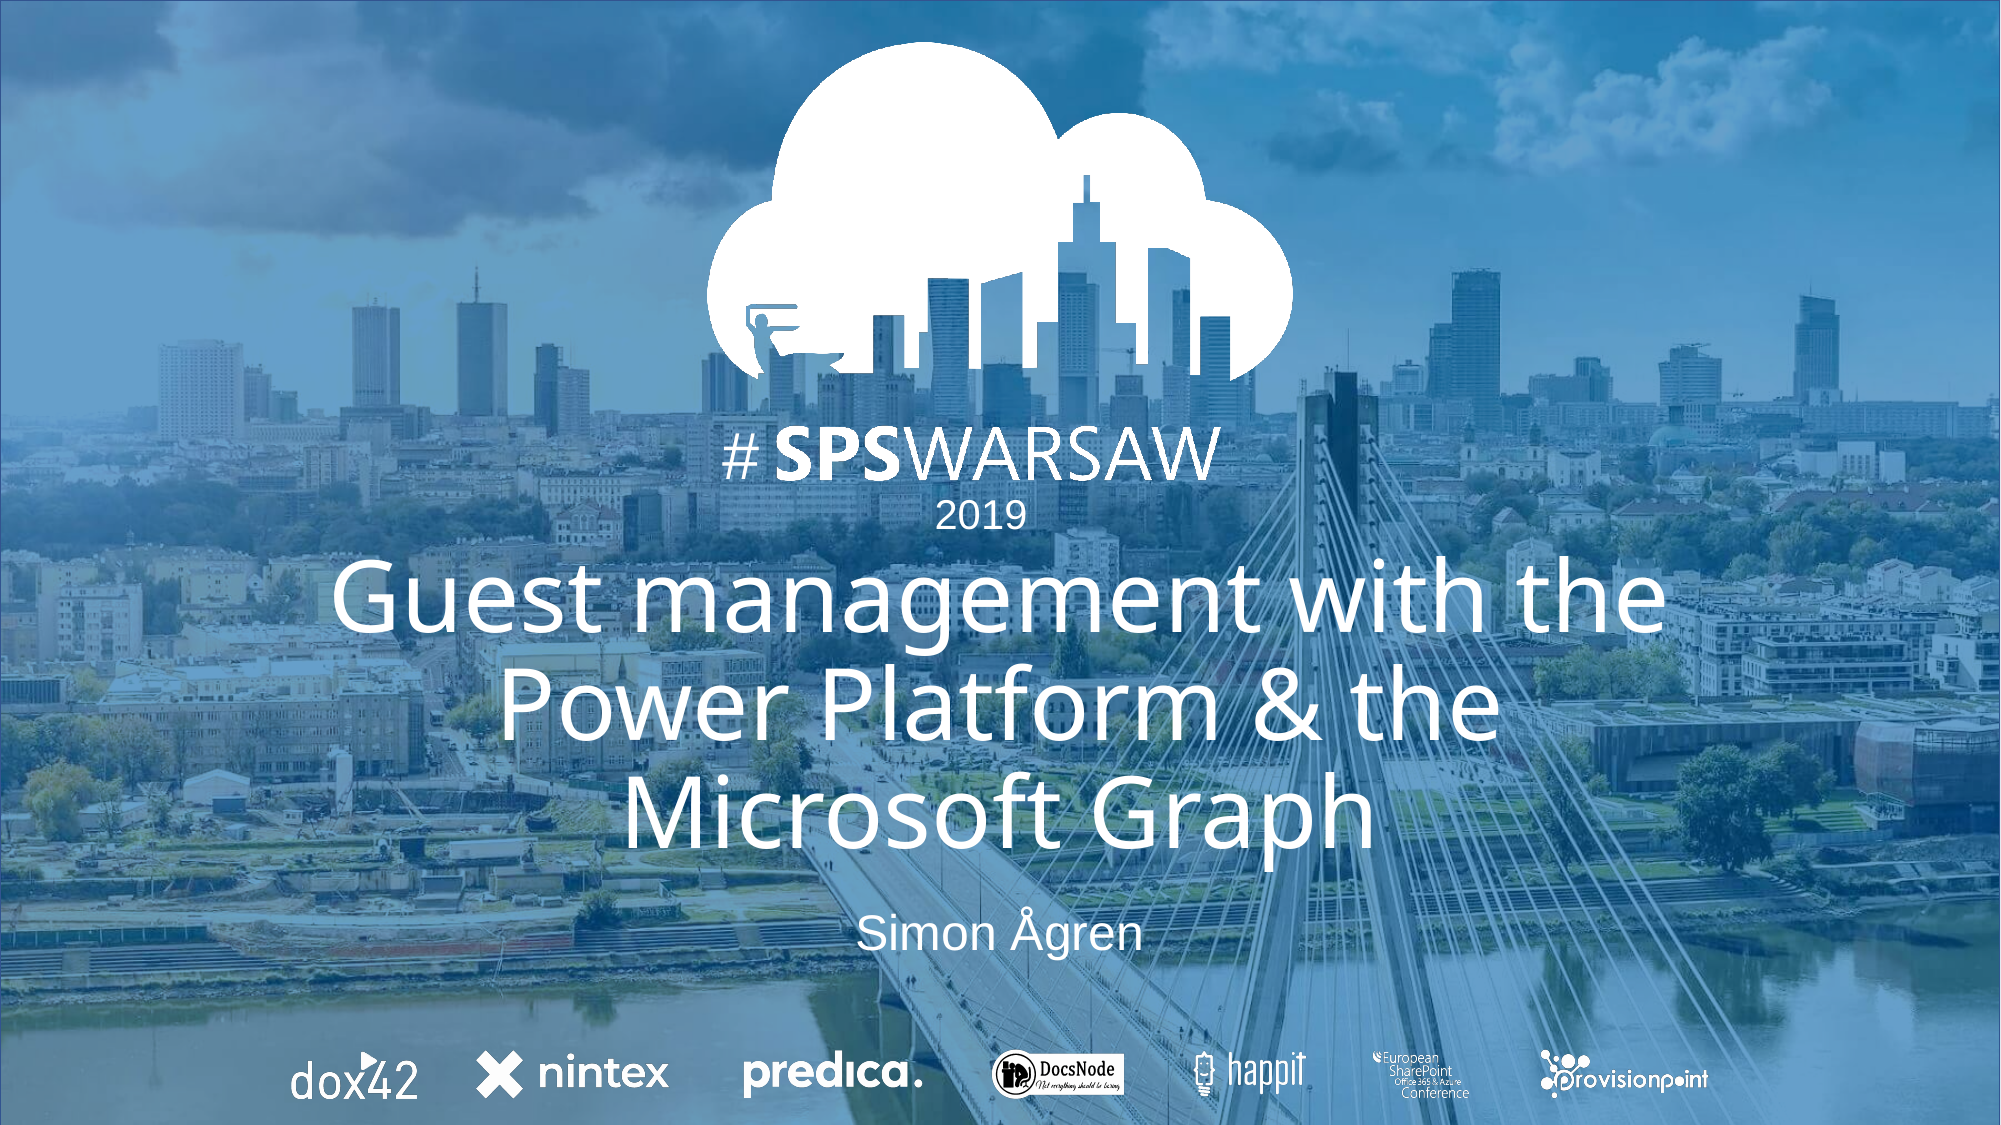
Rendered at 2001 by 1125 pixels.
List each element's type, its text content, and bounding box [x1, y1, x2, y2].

title Guest management with the Power Platform & the Microsoft Graph [249, 606, 1750, 878]
picture [1, 1, 1999, 1125]
subtitle Simon Ågren [249, 892, 1750, 1021]
